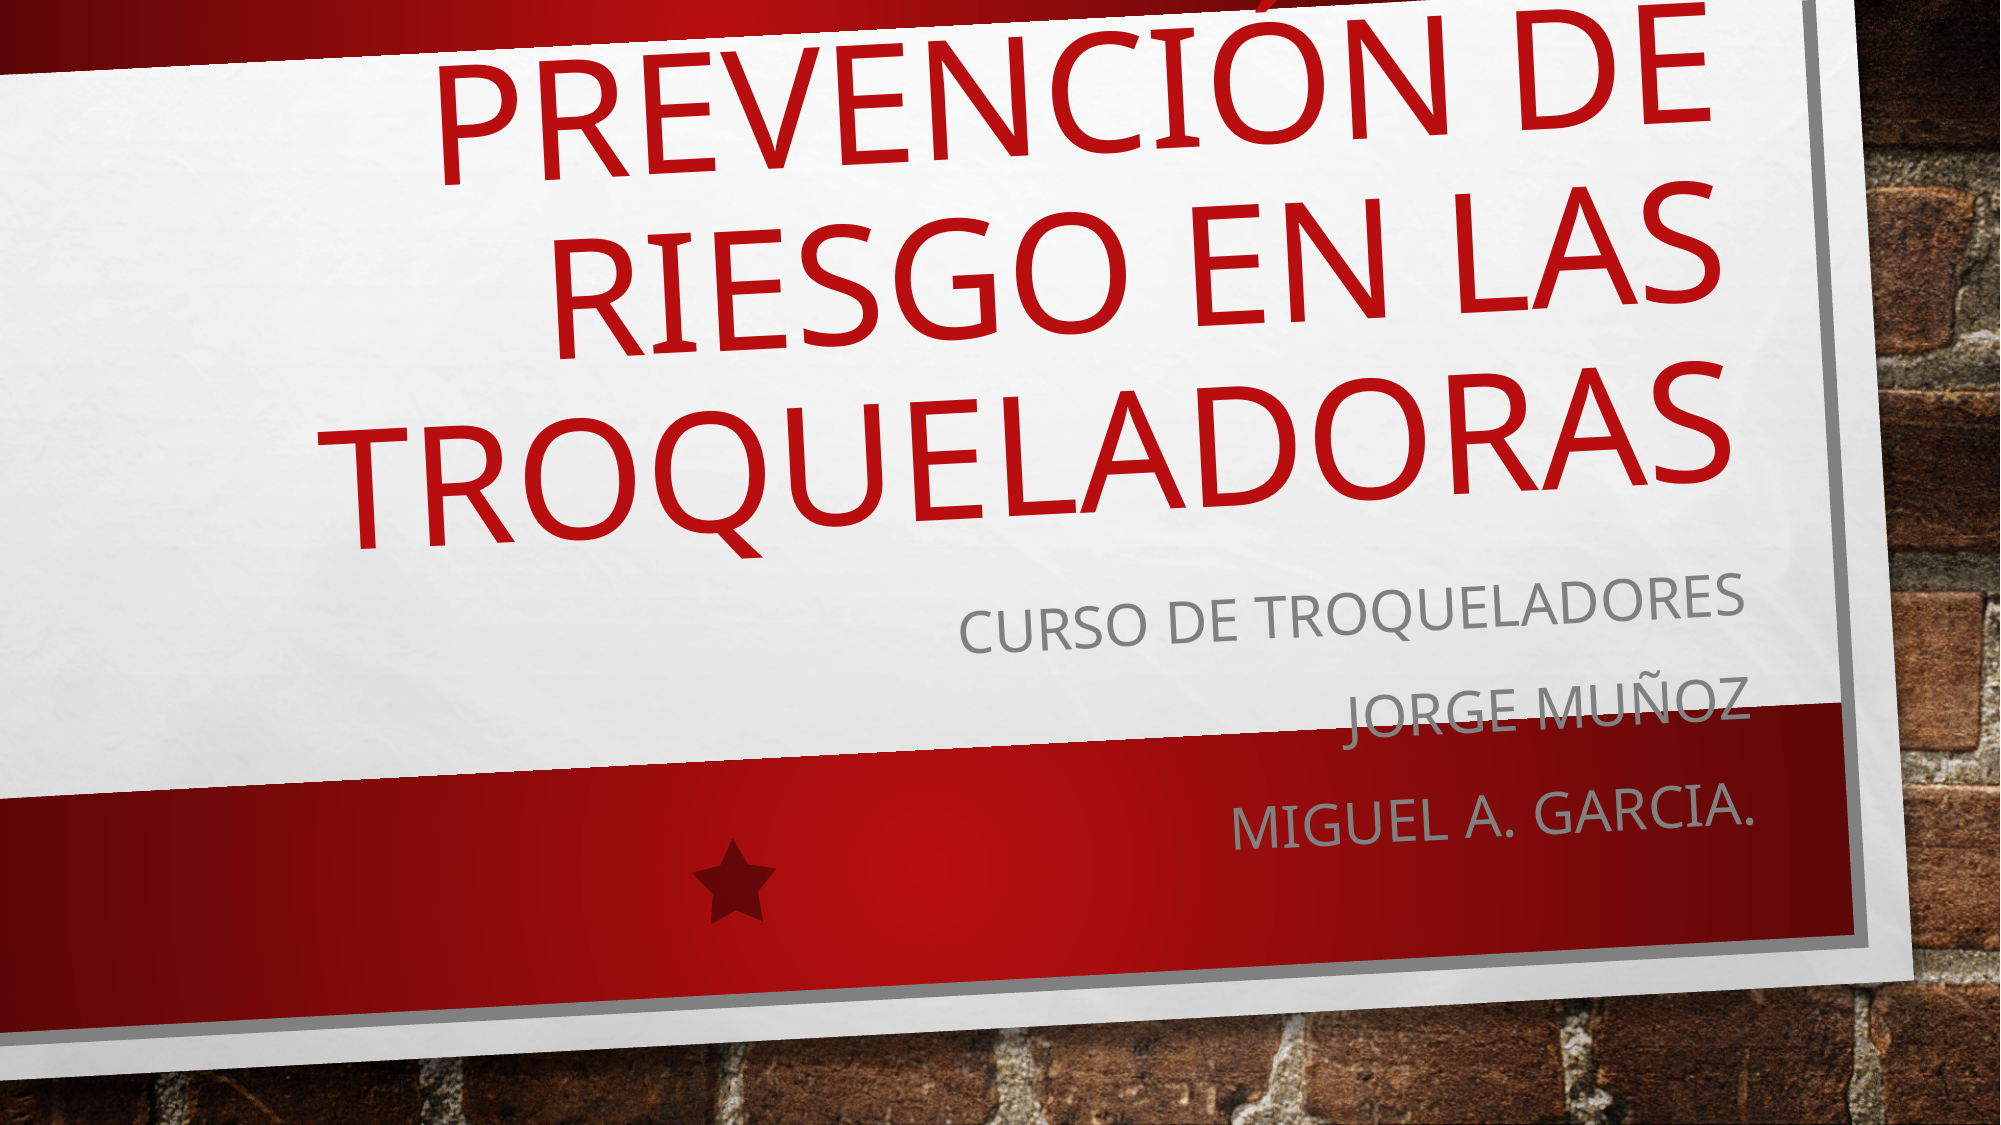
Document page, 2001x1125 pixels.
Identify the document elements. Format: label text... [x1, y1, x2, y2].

title Prevención de riesgo en las troqueladoras [135, 67, 1758, 605]
picture [0, 0, 2000, 1125]
subtitle Curso de troqueladores Jorge Muñoz Miguel a. Garcia. [159, 533, 1763, 708]
